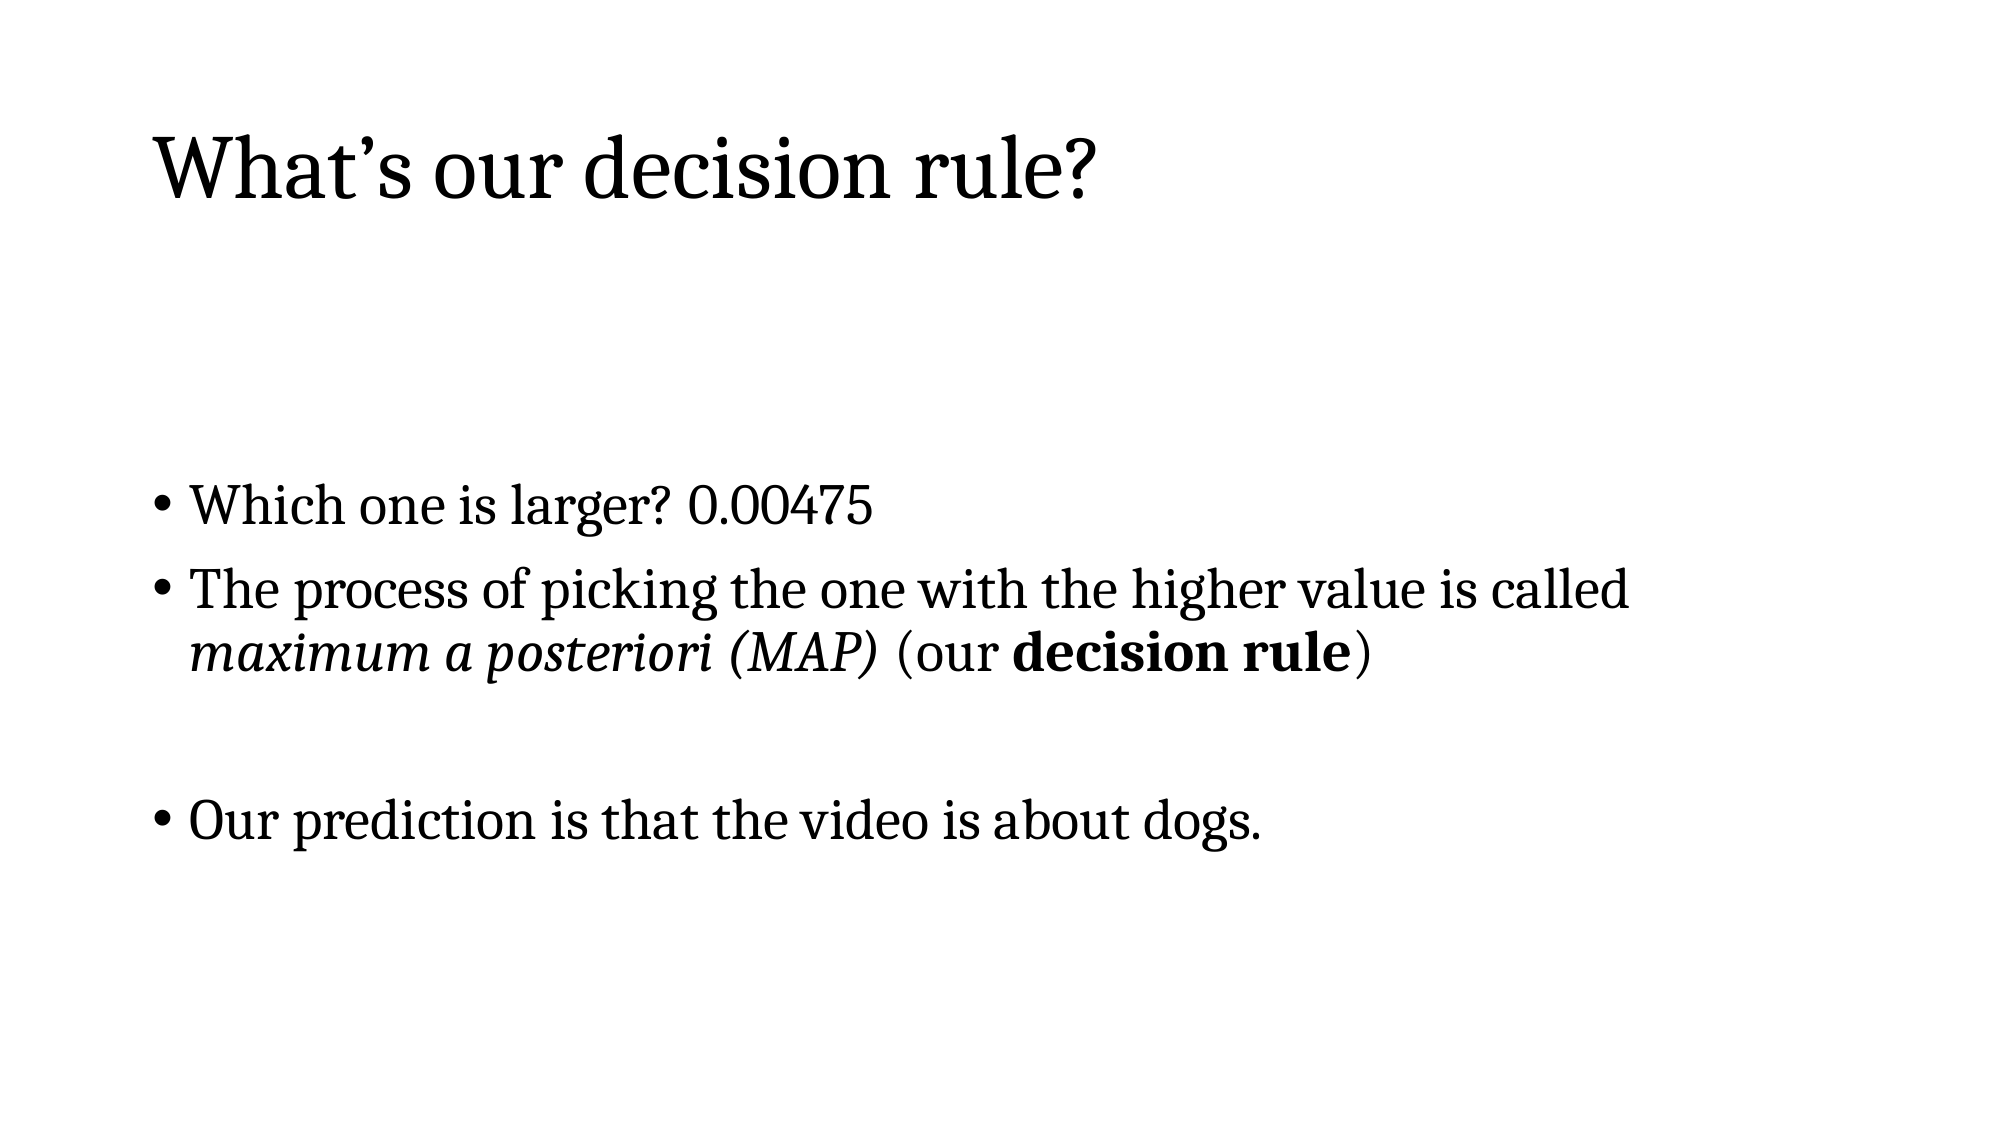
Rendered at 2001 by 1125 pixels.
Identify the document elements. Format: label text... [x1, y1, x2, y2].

title What’s our decision rule? [137, 59, 1863, 278]
